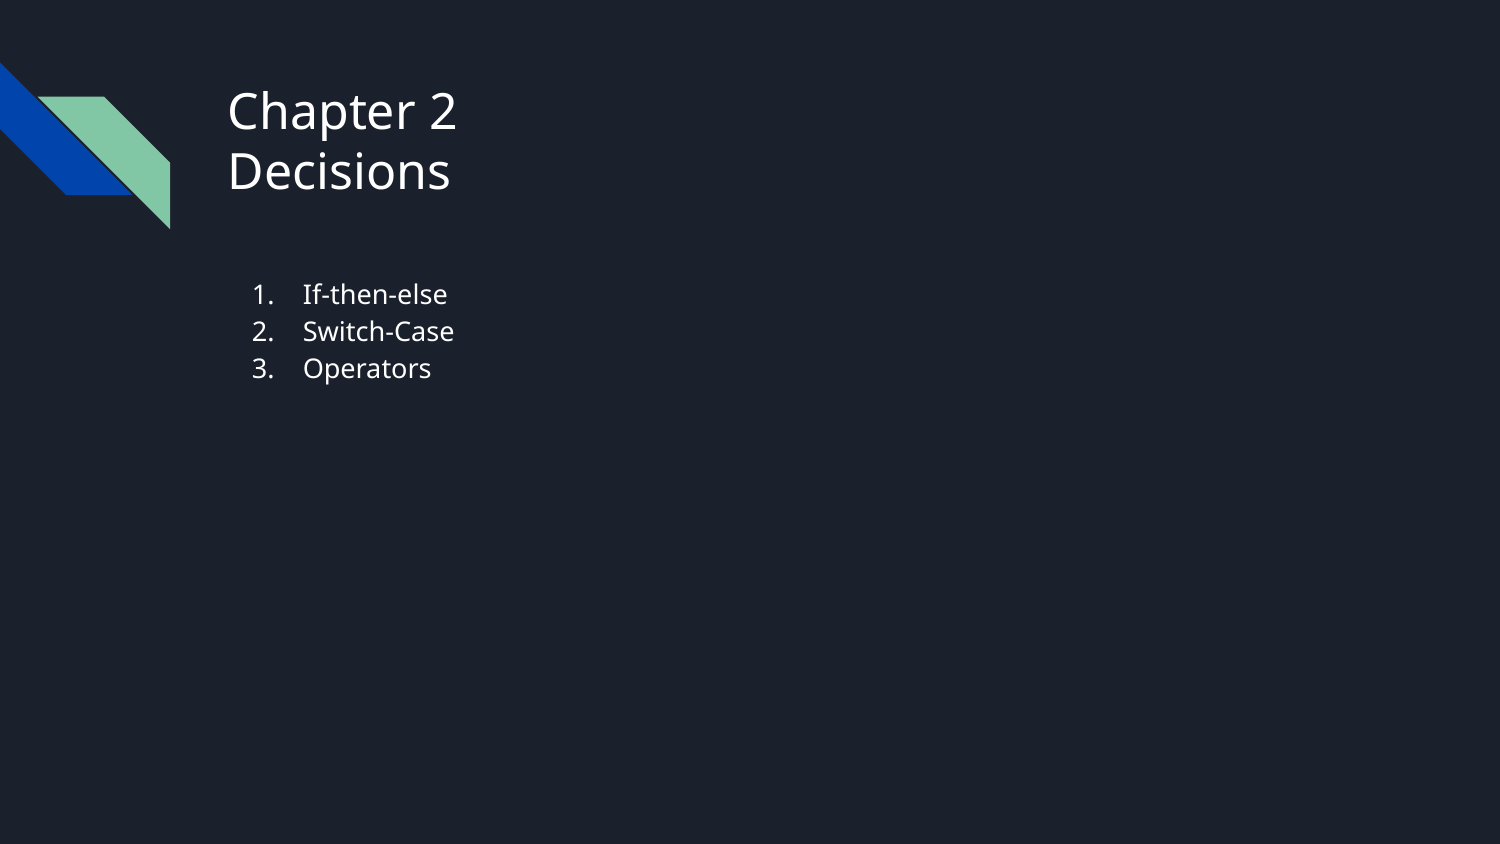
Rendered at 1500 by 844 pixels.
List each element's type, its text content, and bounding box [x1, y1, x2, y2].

list If-then-else Switch-Case Operators [212, 257, 1368, 735]
title Chapter 2 Decisions [212, 64, 1368, 215]
